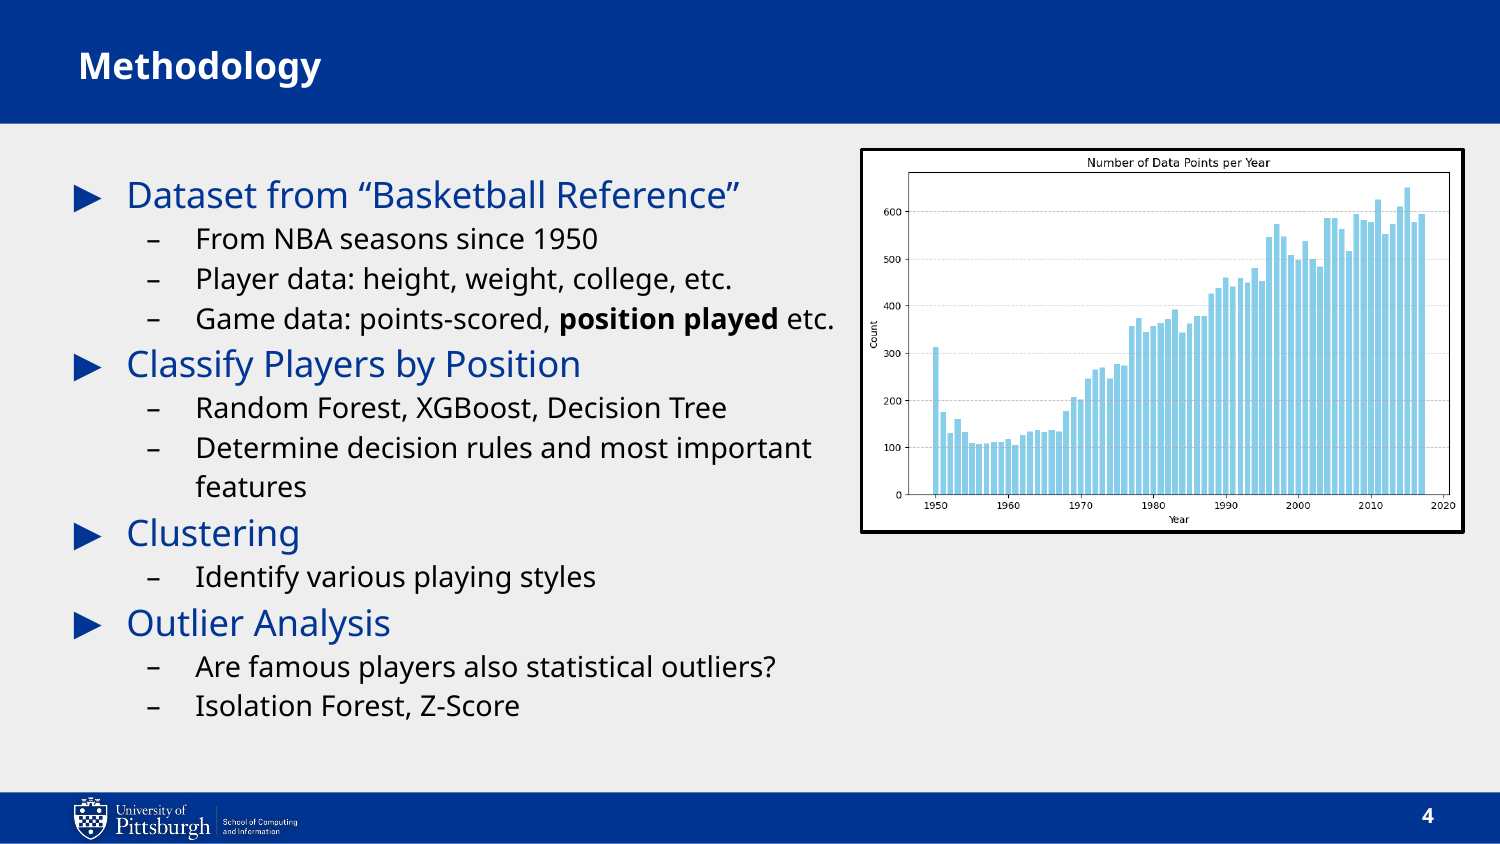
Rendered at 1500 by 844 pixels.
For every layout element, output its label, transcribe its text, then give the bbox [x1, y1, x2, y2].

picture [862, 150, 1462, 531]
title Methodology [62, 26, 1449, 102]
list Dataset from “Basketball Reference” From NBA seasons since 1950 Player data: height, weight, college, etc. Game data: points-scored, position played etc. Classify Players by Position Random Forest, XGBoost, Decision Tree Determine decision rules and most important features Clustering Identify various playing styles Outlier Analysis Are famous players also statistical outliers? Isolation Forest, Z-Score [42, 151, 855, 771]
picture [74, 797, 310, 840]
slide_number ‹#› [1358, 791, 1449, 843]
